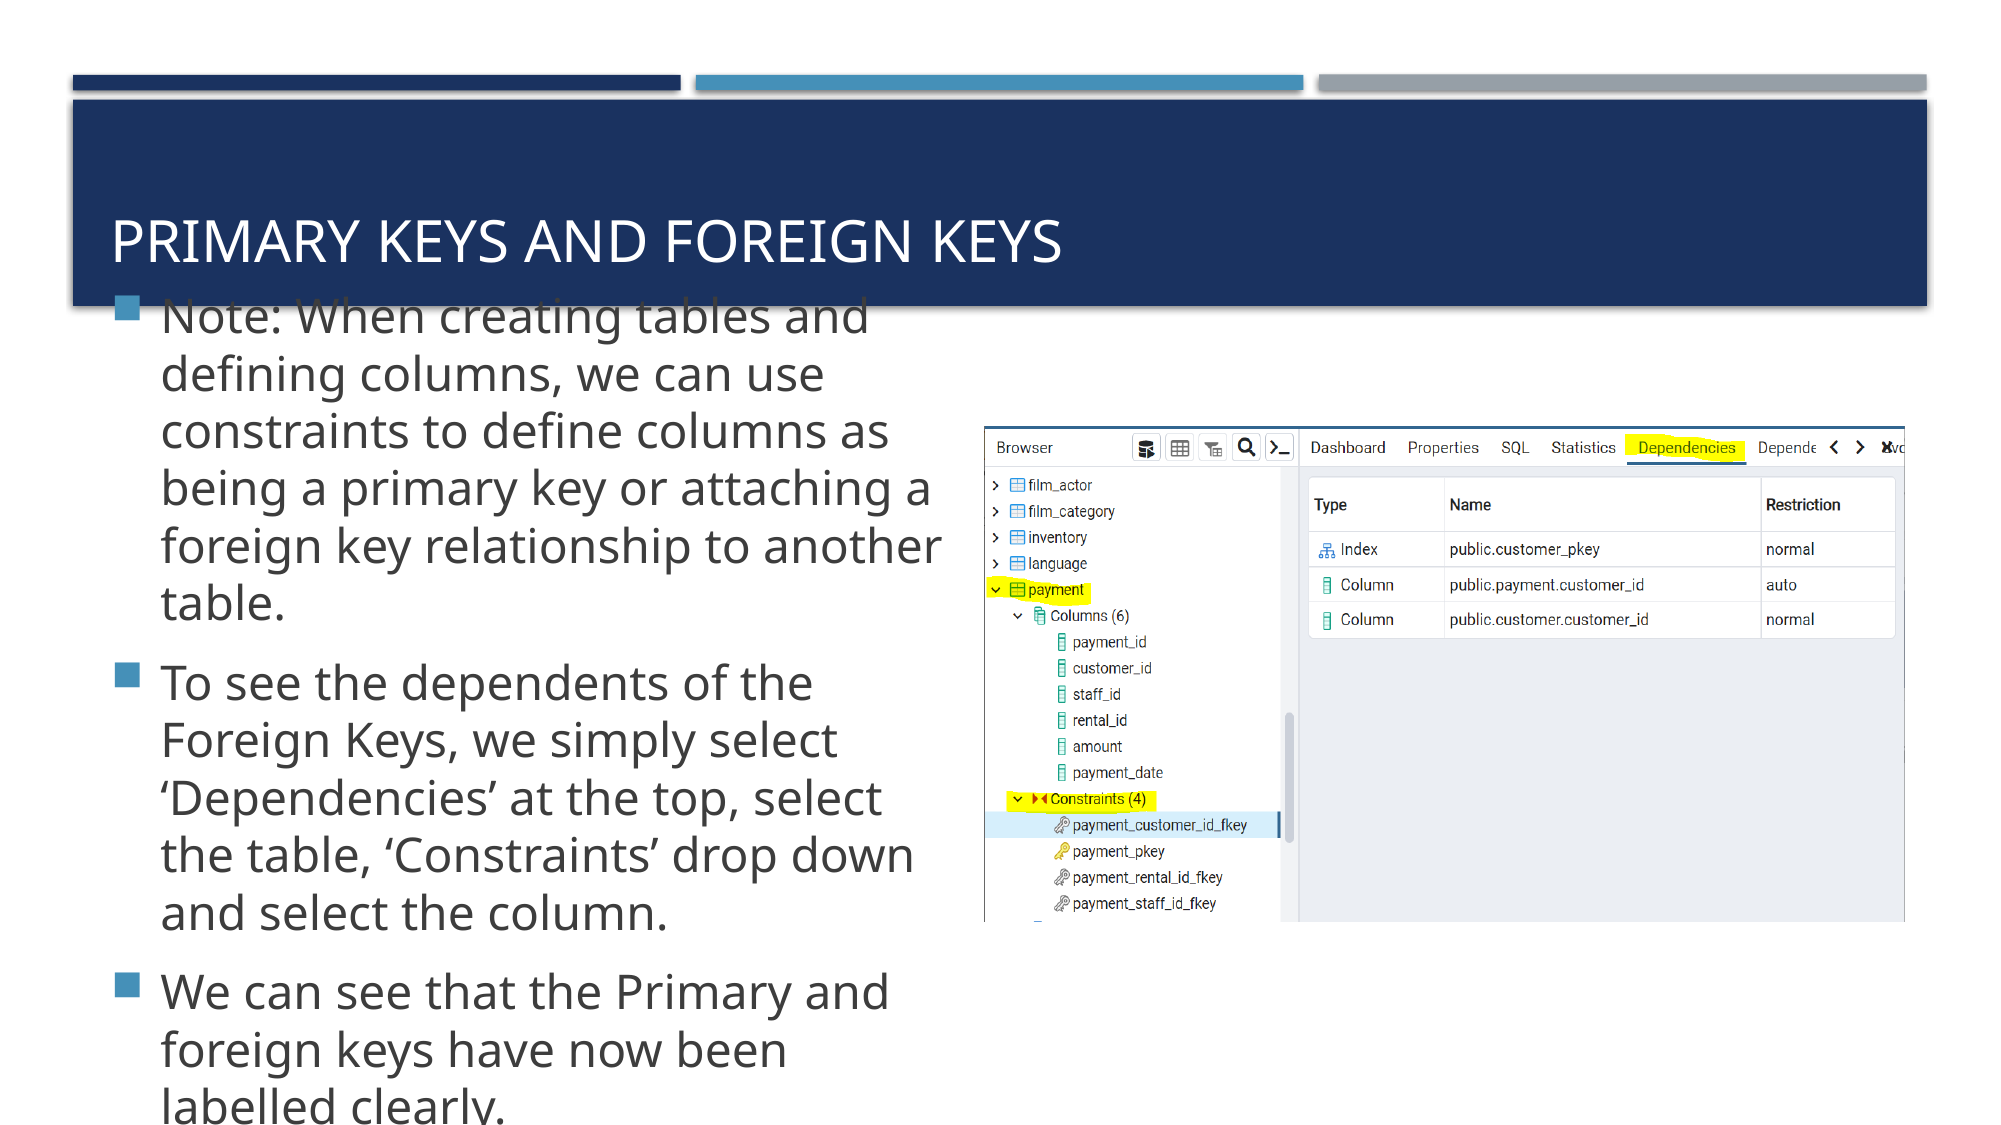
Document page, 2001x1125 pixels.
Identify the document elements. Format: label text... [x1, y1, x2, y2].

list Note: When creating tables and defining columns, we can use constraints to define columns as being a primary key or attaching a foreign key relationship to another table. To see the dependents of the Foreign Keys, we simply select ‘Dependencies’ at the top, select the table, ‘Constraints’ drop down and select the column. We can see that the Primary and foreign keys have now been labelled clearly. [95, 346, 985, 1074]
picture [984, 425, 1906, 923]
title Primary keys and foreign keys [95, 119, 1905, 282]
